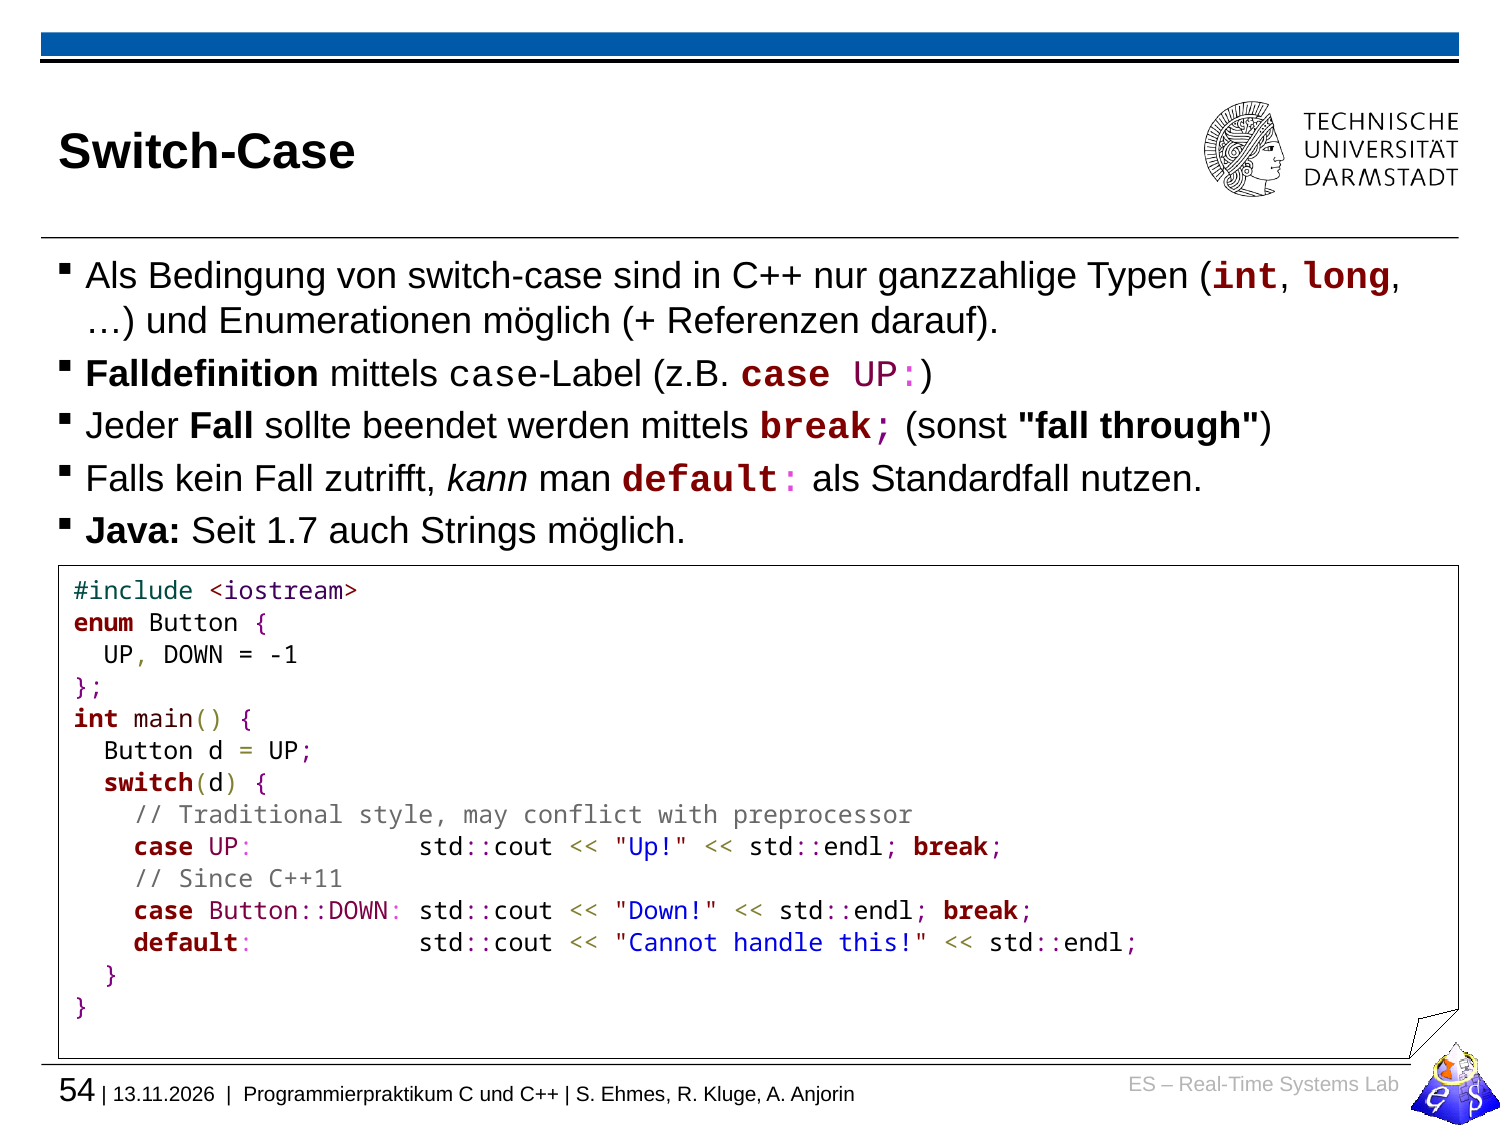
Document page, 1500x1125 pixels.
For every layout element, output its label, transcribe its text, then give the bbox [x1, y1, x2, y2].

list Als Bedingung von switch-case sind in C++ nur ganzzahlige Typen (int, long, …) und Enumerationen möglich (+ Referenzen darauf). Falldefinition mittels case-Label (z.B. case UP:) Jeder Fall sollte beendet werden mittels break; (sonst "fall through") Falls kein Fall zutrifft, kann man default: als Standardfall nutzen. Java: Seit 1.7 auch Strings möglich. [41, 243, 1459, 1059]
picture [1187, 84, 1483, 214]
table_header Beispiel (mit unsigned Halbbytes) [1409, 1009, 1457, 1057]
text_box #include <iostream> enum Button { UP, DOWN = -1 }; int main() { Button d = UP; switch(d) { // Traditional style, may conflict with preprocessor case UP: std::cout << "Up!" << std::endl; break; // Since C++11 case Button::DOWN: std::cout << "Down!" << std::endl; break; default: std::cout << "Cannot handle this!" << std::endl; } } [58, 565, 1459, 1059]
title Switch-Case [58, 80, 1187, 218]
picture [1411, 1041, 1500, 1125]
